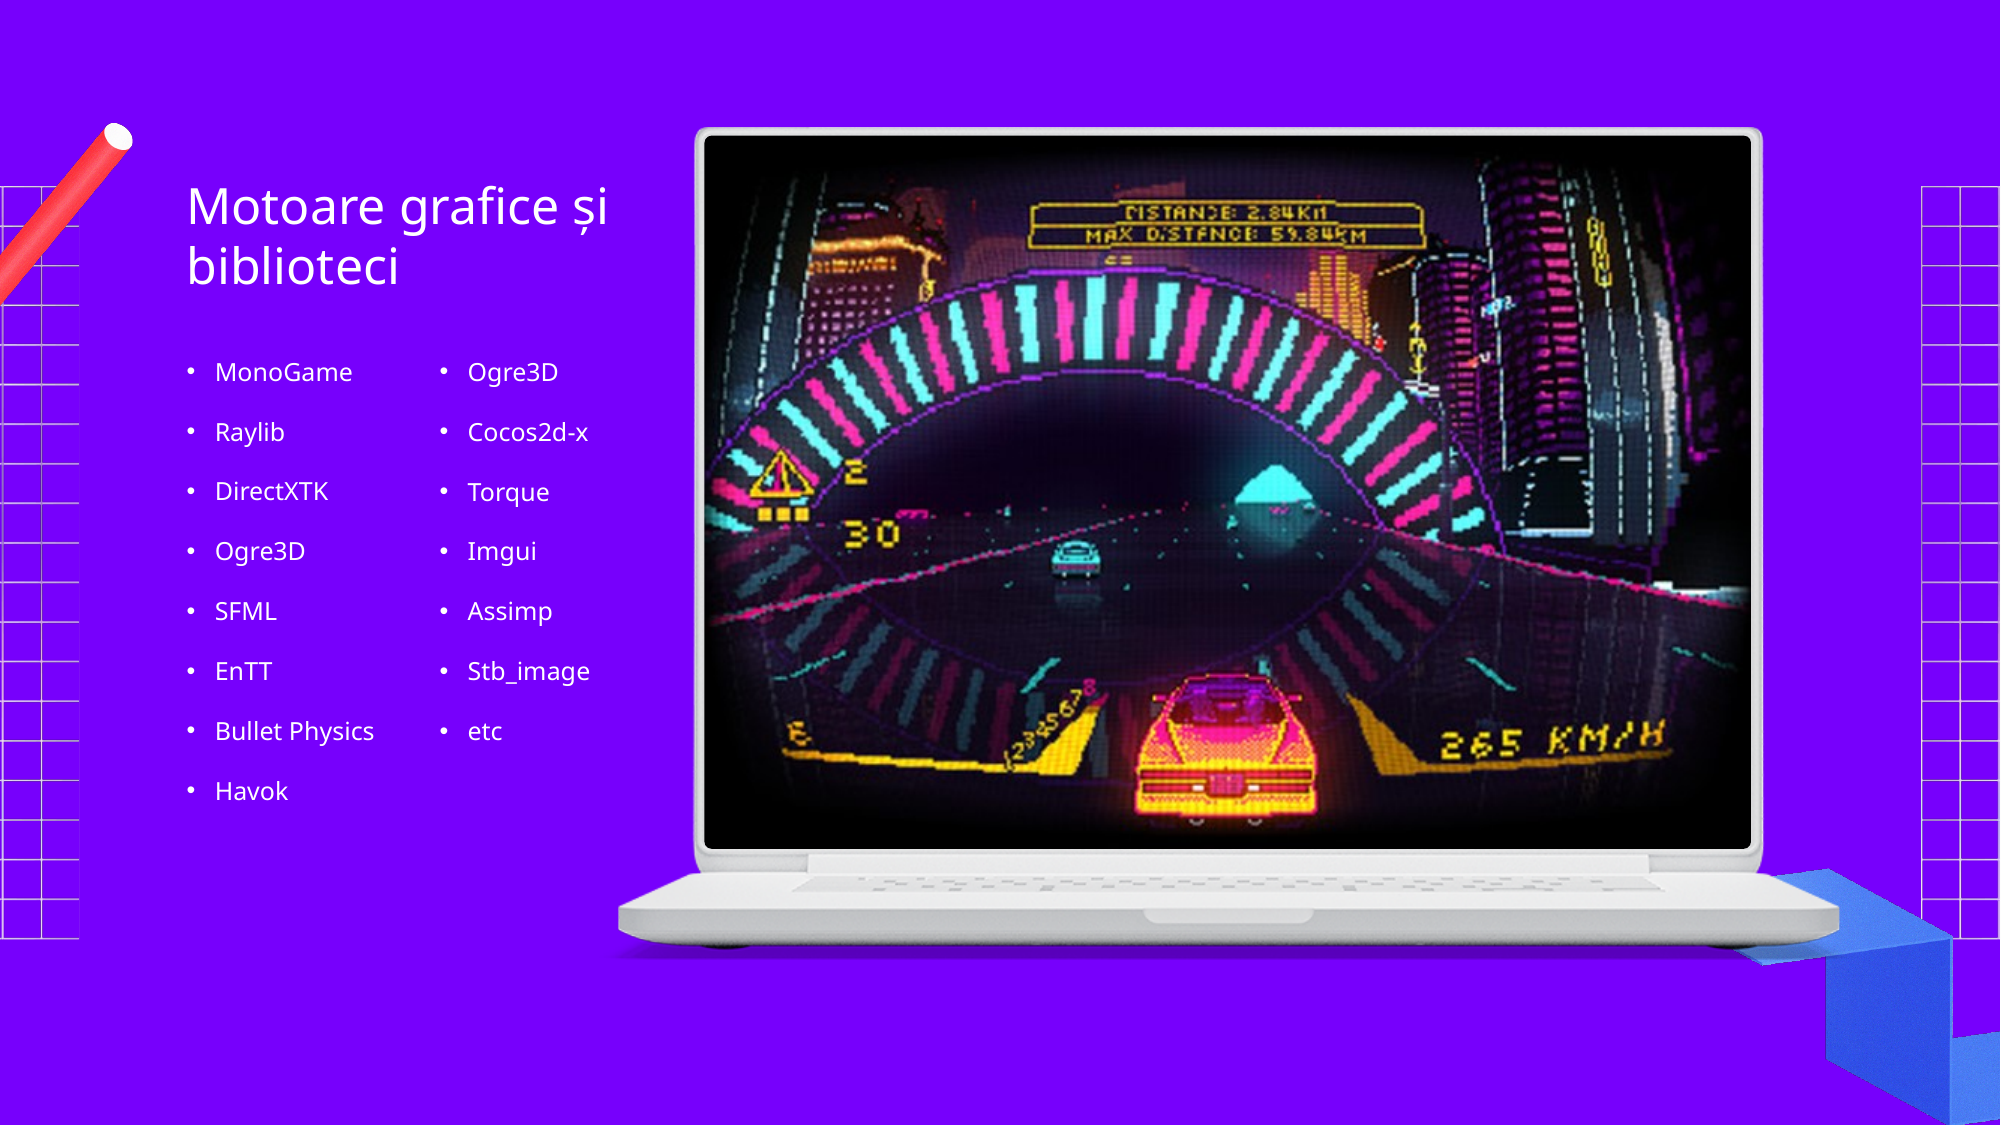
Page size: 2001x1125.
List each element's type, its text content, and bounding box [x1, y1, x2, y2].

text_box Ogre3D Cocos2d-x Torque Imgui Assimp Stb_image etc [424, 341, 500, 761]
text_box MonoGame Raylib DirectXTK Ogre3D SFML EnTT Bullet Physics Havok [171, 341, 500, 851]
text_box Motoare grafice și biblioteci [171, 166, 500, 302]
picture [0, 123, 133, 939]
picture [500, 127, 2001, 1125]
